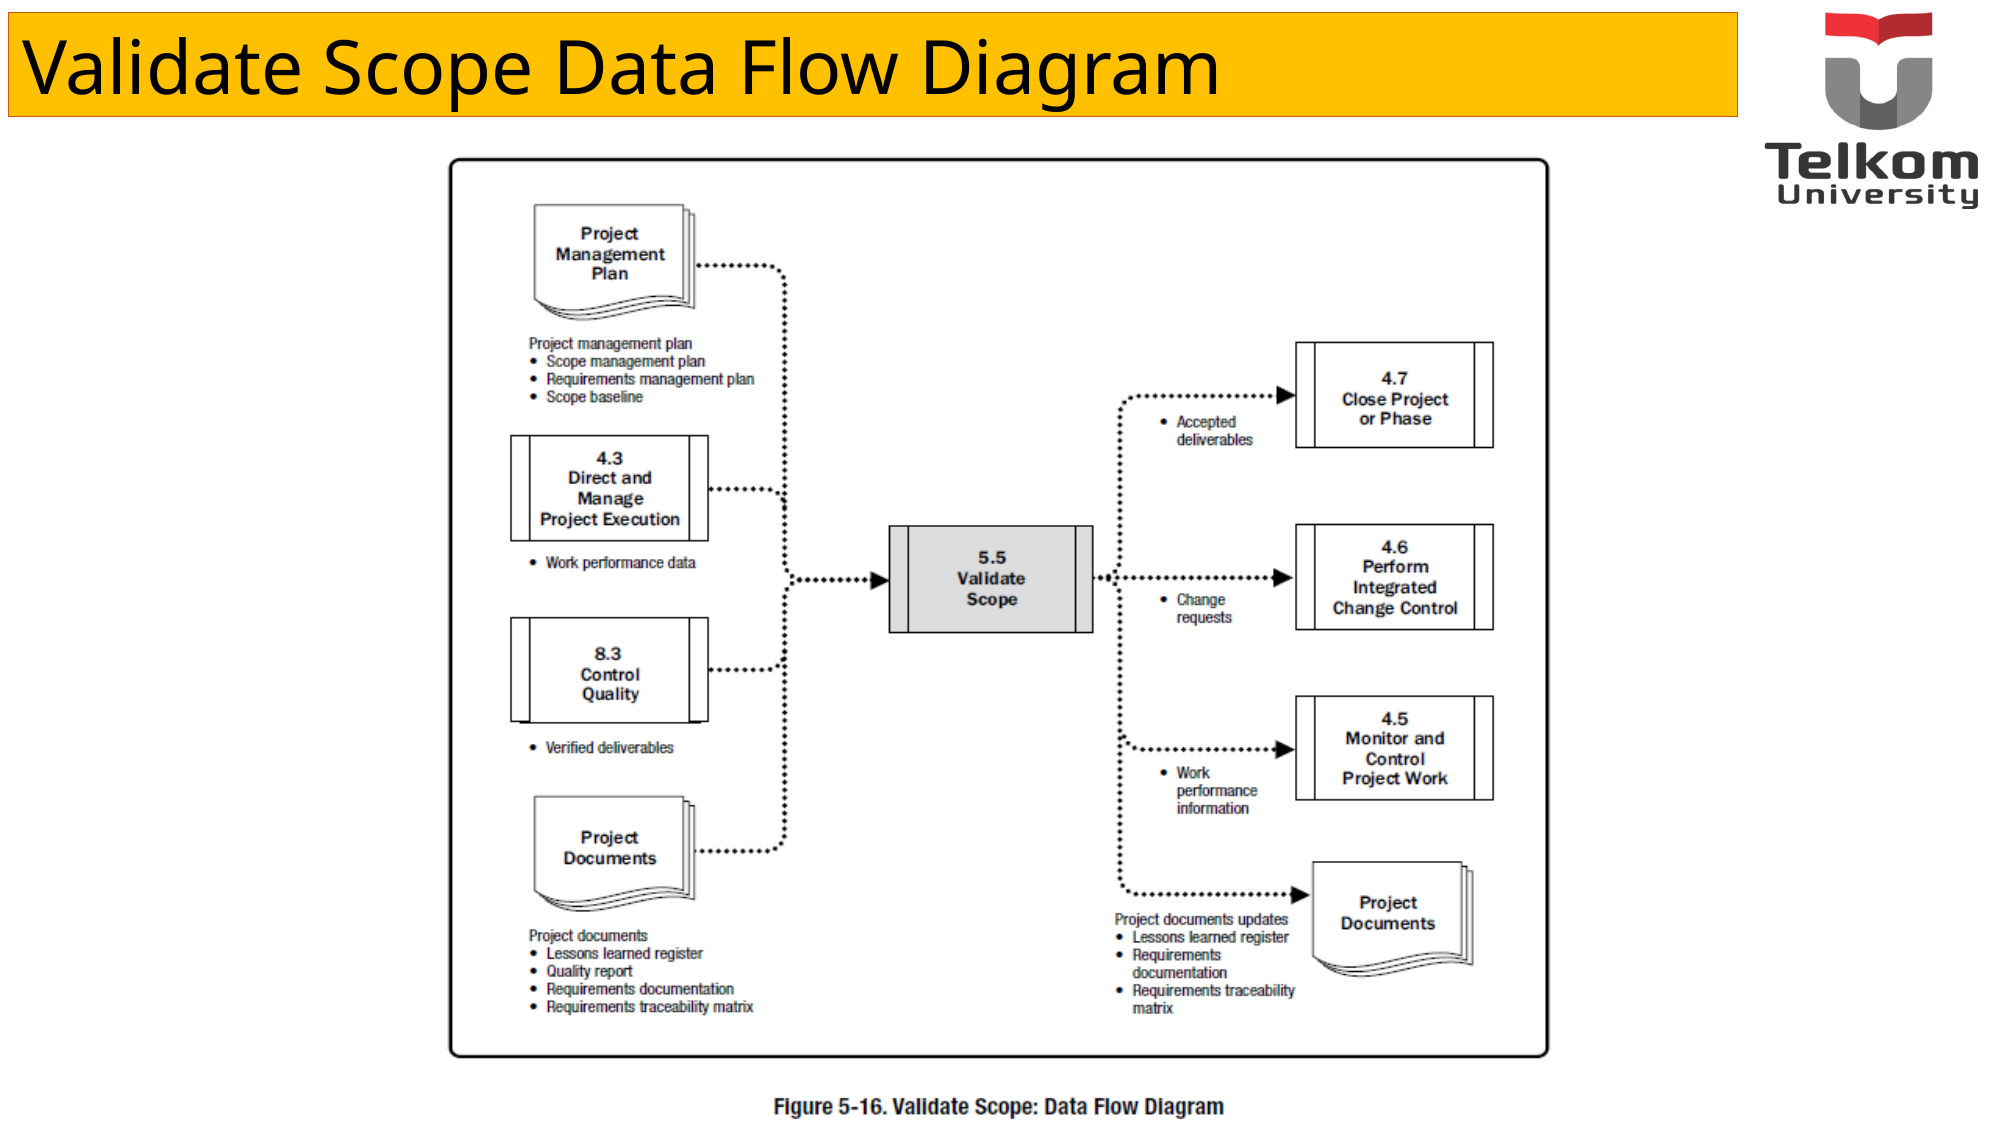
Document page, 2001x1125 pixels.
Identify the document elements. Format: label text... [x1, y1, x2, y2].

picture [1764, 12, 1978, 209]
picture [437, 145, 1563, 1125]
text_box Validate Scope Data Flow Diagram [8, 12, 1738, 117]
